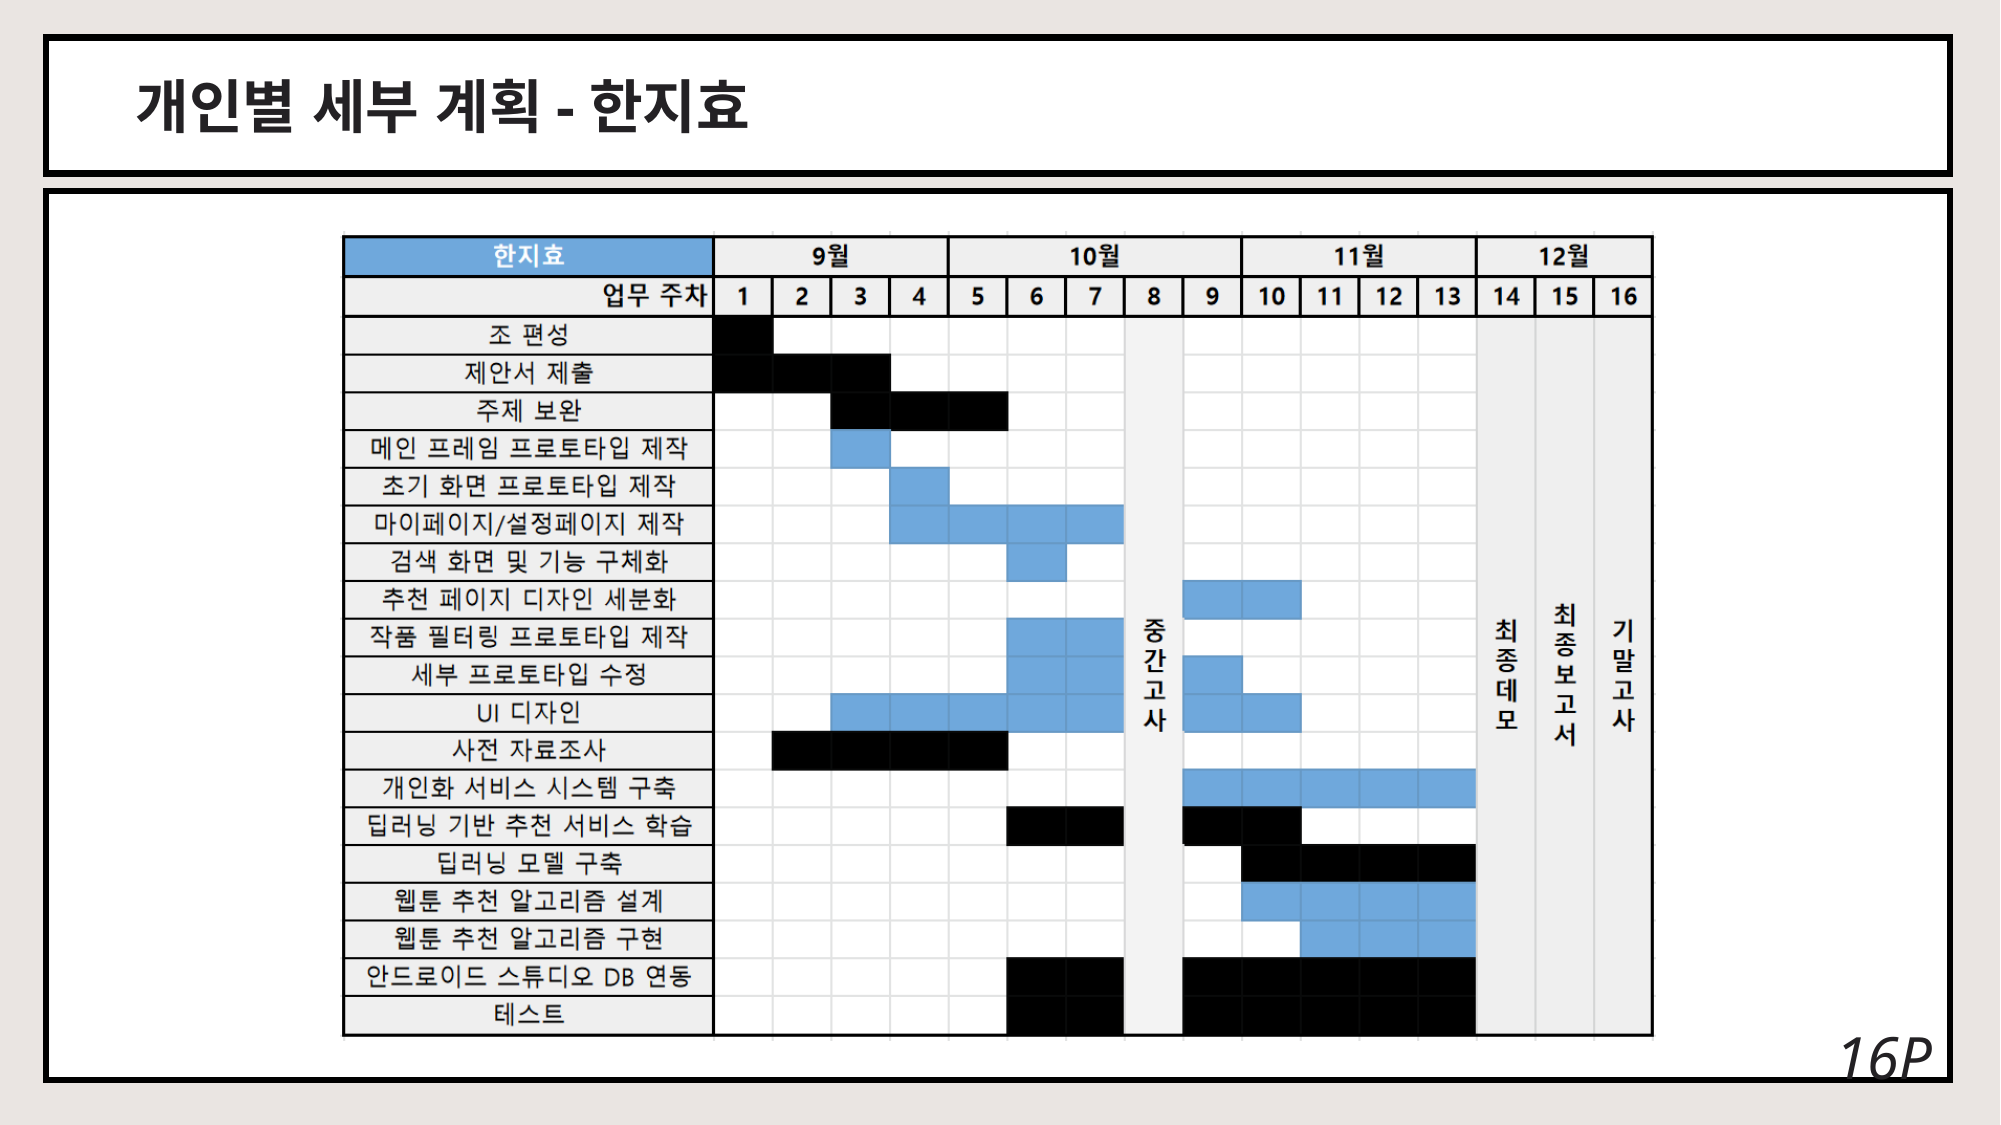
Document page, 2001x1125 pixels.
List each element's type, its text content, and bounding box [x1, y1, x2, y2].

text_box [45, 393, 1951, 1081]
text_box [1884, 187, 1915, 197]
text_box [0, 197, 2000, 393]
text_box [45, 190, 1884, 197]
text_box 16P [1799, 1013, 1967, 1125]
text_box [1915, 190, 1951, 197]
text_box 개인별 세부 계획-한지효 [45, 36, 1951, 175]
picture [340, 230, 1656, 1041]
